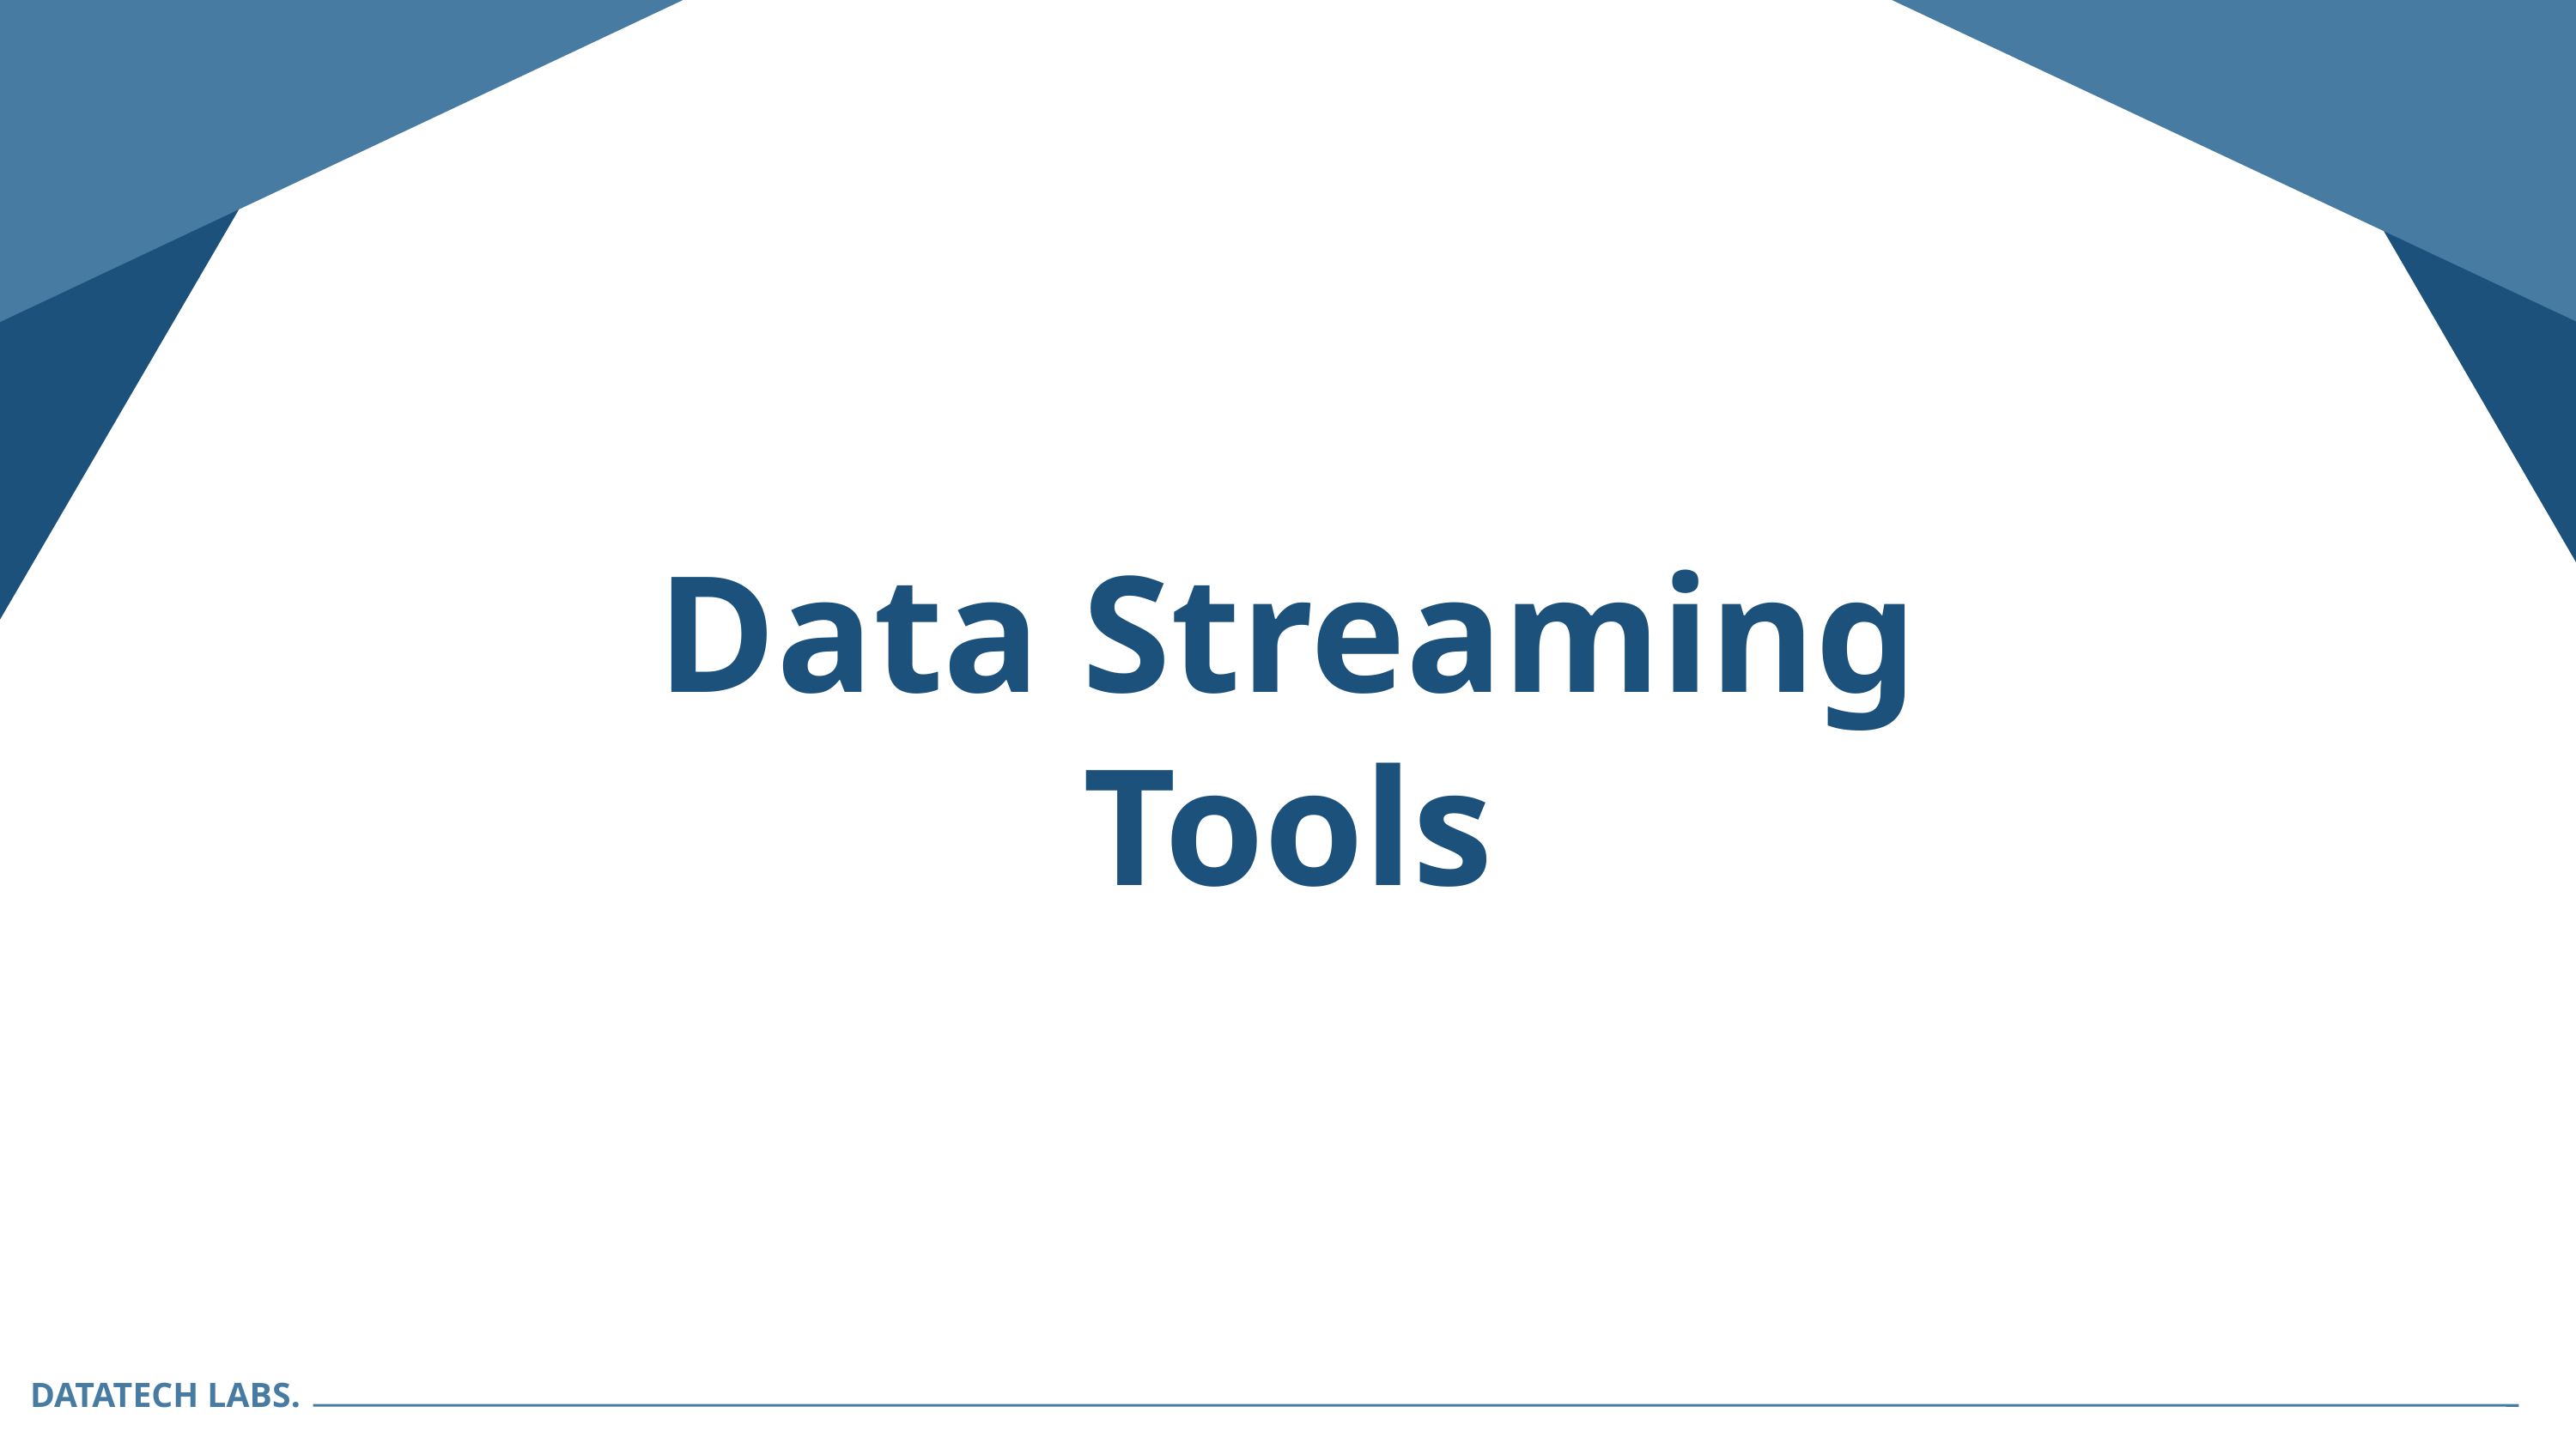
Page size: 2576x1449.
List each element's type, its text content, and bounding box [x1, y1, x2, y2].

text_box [2386, 0, 2576, 542]
text_box Data Streaming Tools [557, 530, 2019, 918]
text_box DATATECH LABS. [29, 1373, 313, 1414]
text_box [0, 0, 199, 610]
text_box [2146, 0, 2453, 412]
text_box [131, 0, 433, 415]
